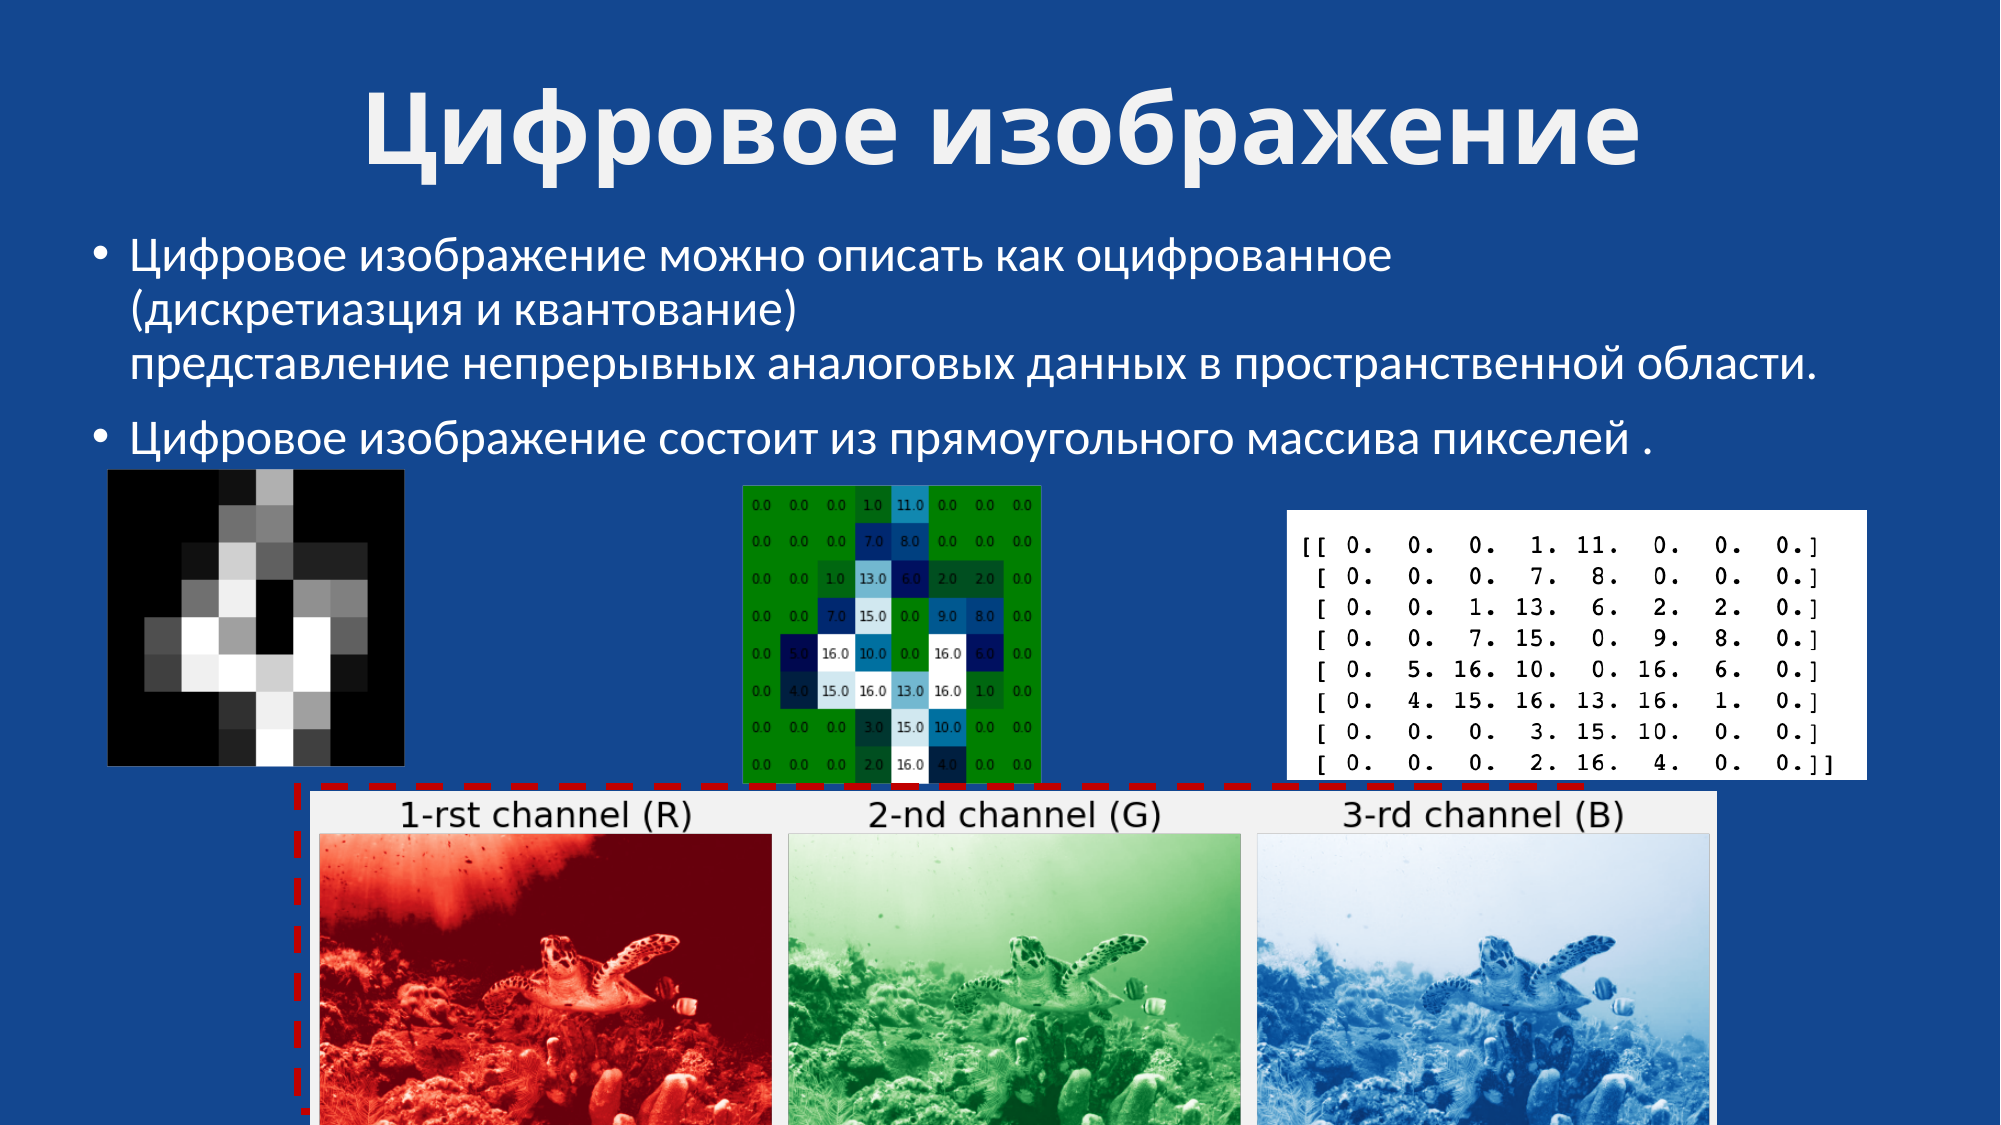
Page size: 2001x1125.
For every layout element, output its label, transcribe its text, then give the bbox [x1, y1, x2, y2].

text_box [1049, 786, 1597, 790]
text_box [296, 786, 734, 1113]
title Цифровое изображение [139, 23, 1865, 241]
picture [309, 478, 1717, 1125]
picture [98, 460, 414, 776]
picture [1286, 510, 1867, 780]
